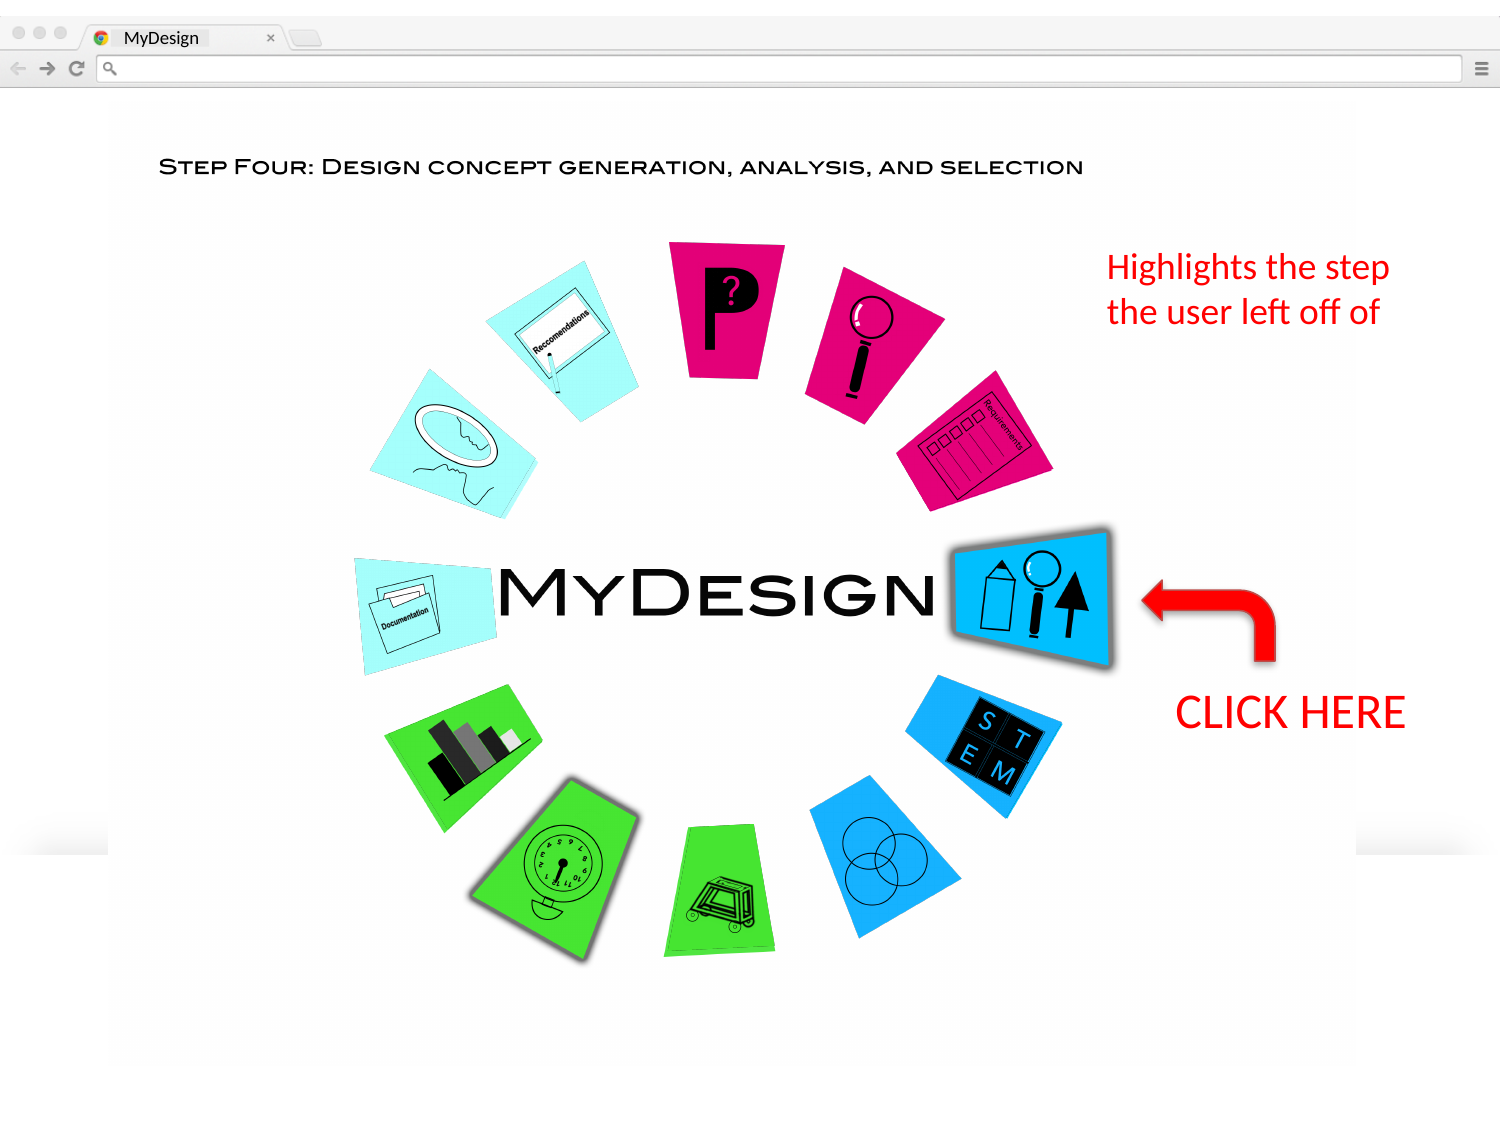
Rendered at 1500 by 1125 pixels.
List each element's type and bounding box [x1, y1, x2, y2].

picture [108, 101, 1356, 1066]
text_box [0, 16, 1500, 855]
